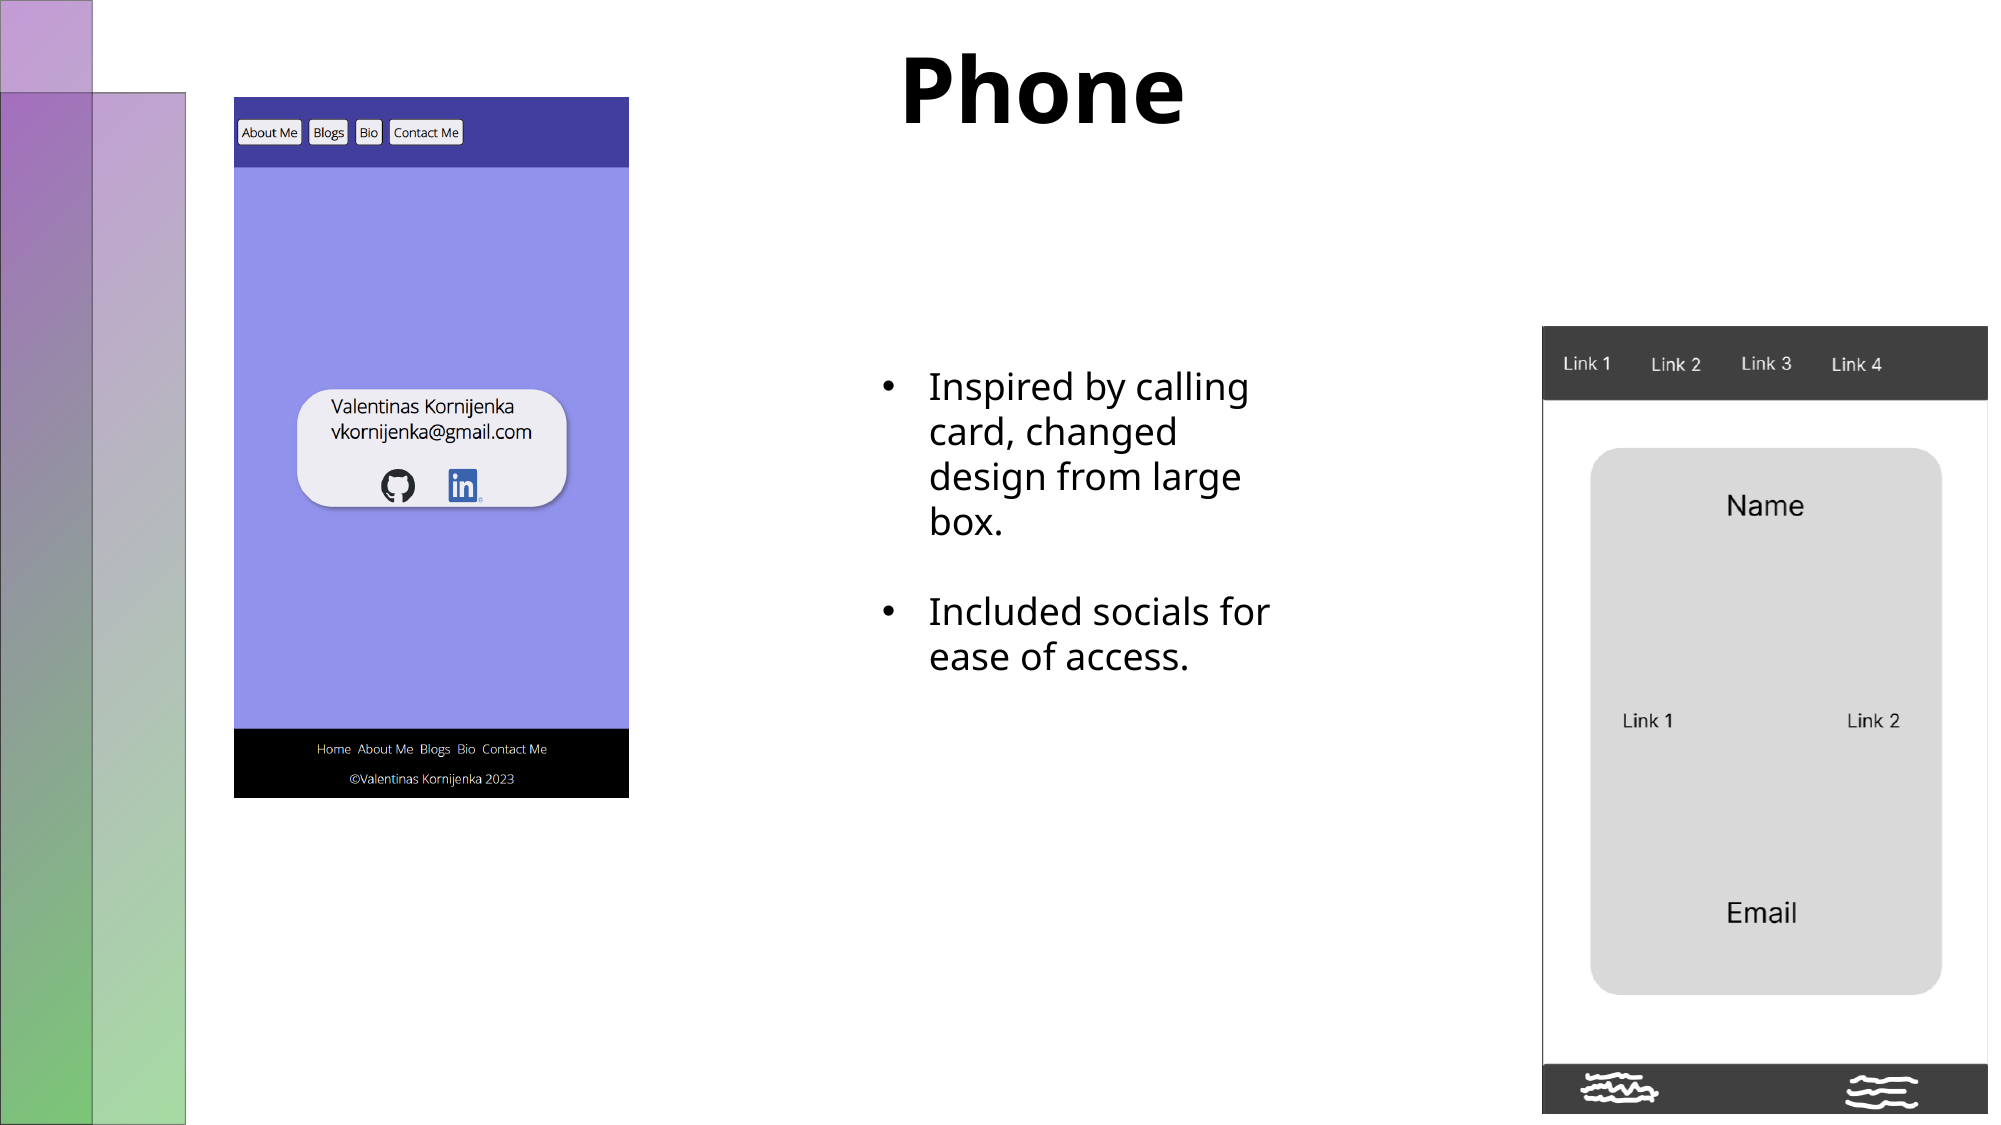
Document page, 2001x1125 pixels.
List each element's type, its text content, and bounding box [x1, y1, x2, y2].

picture [1542, 326, 1988, 1114]
text_box Inspired by calling card, changed design from large box. Included socials for ease of access. [867, 355, 1315, 731]
picture [234, 97, 629, 798]
title Phone [883, 24, 1272, 172]
